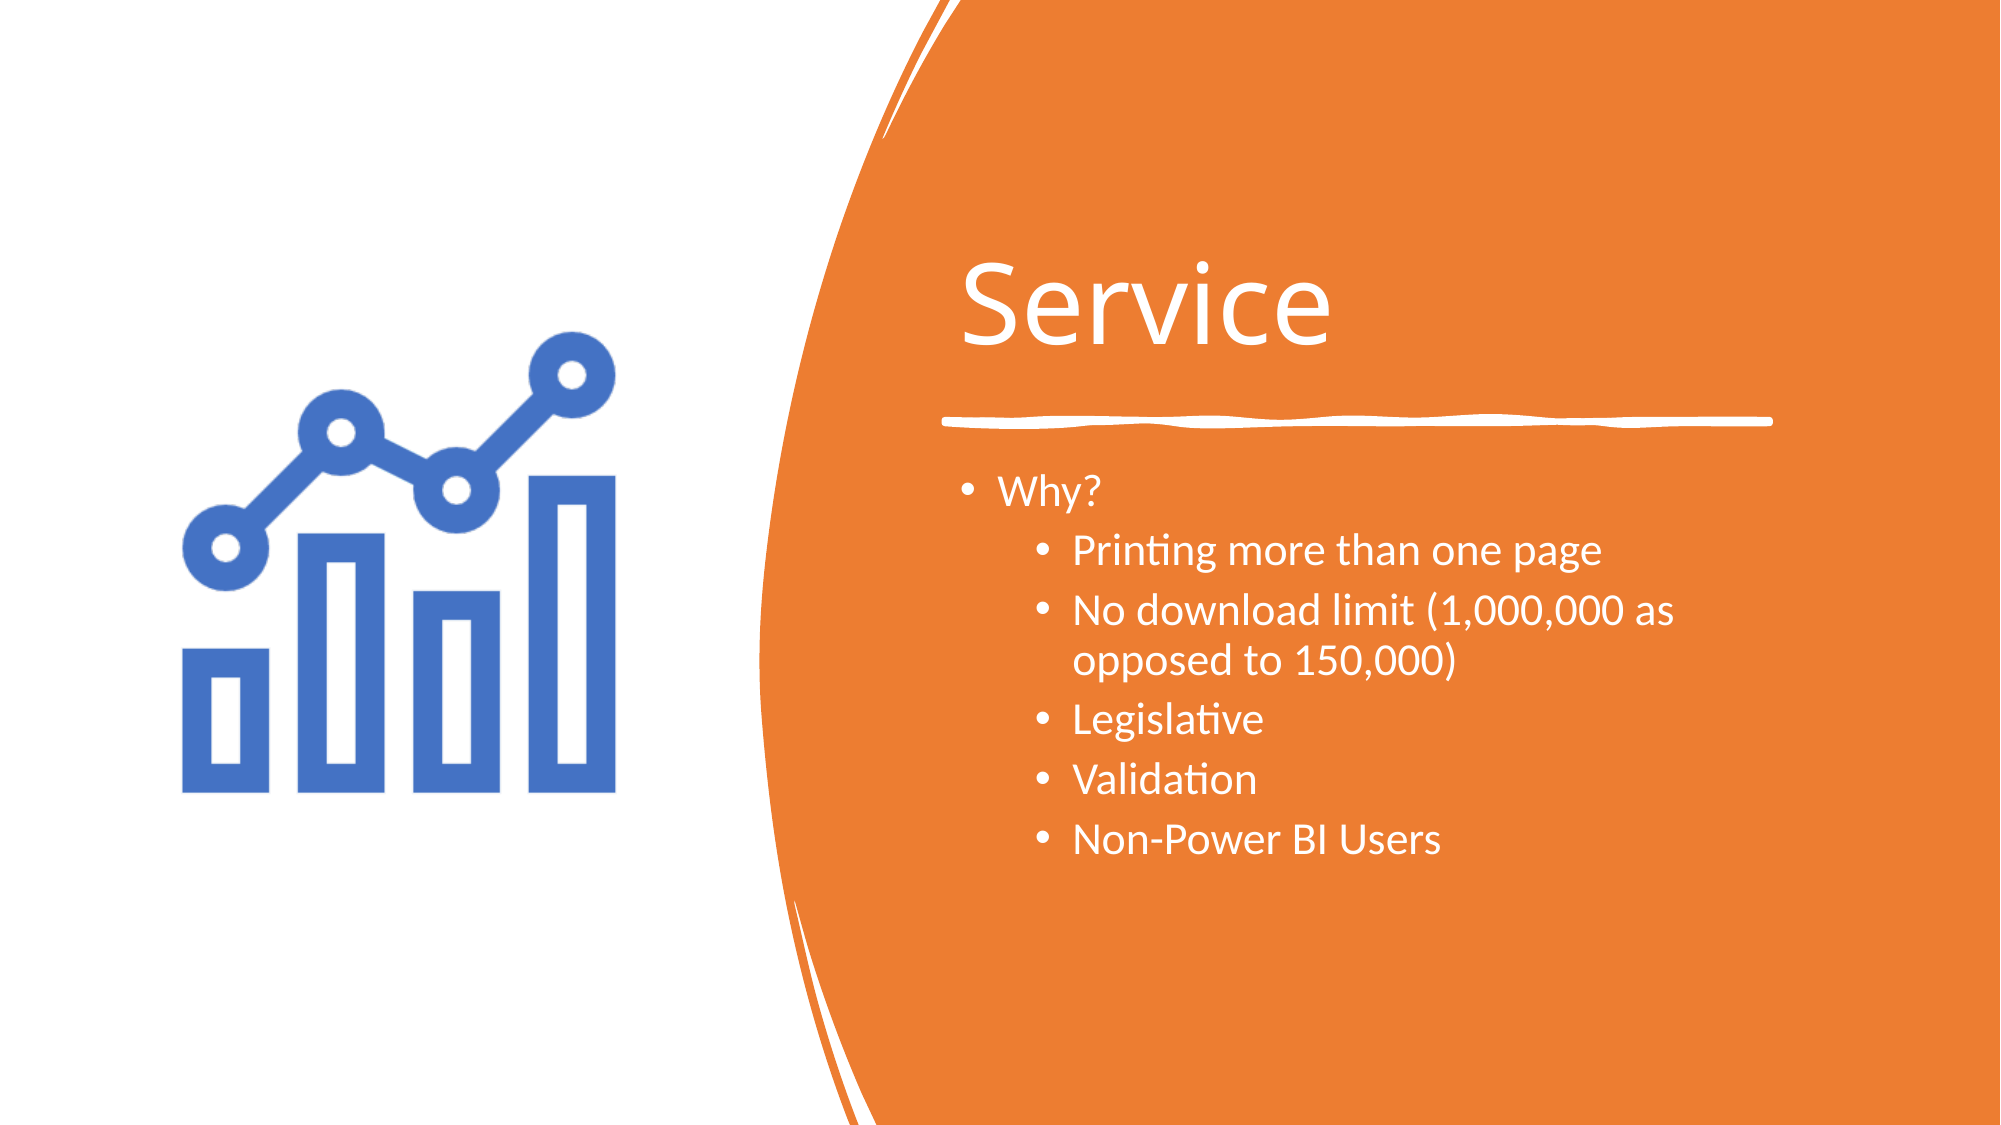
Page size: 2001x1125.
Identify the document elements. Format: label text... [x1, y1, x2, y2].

text_box [0, 0, 939, 1125]
list Why? Printing more than one page No download limit (1,000,000 as opposed to 150,000) Legislative Validation Non-Power BI Users [944, 458, 1841, 1020]
text_box [889, 0, 960, 125]
title Service [944, 75, 1821, 377]
text_box [943, 416, 1771, 427]
text_box [759, 0, 2000, 1125]
picture [125, 286, 679, 839]
